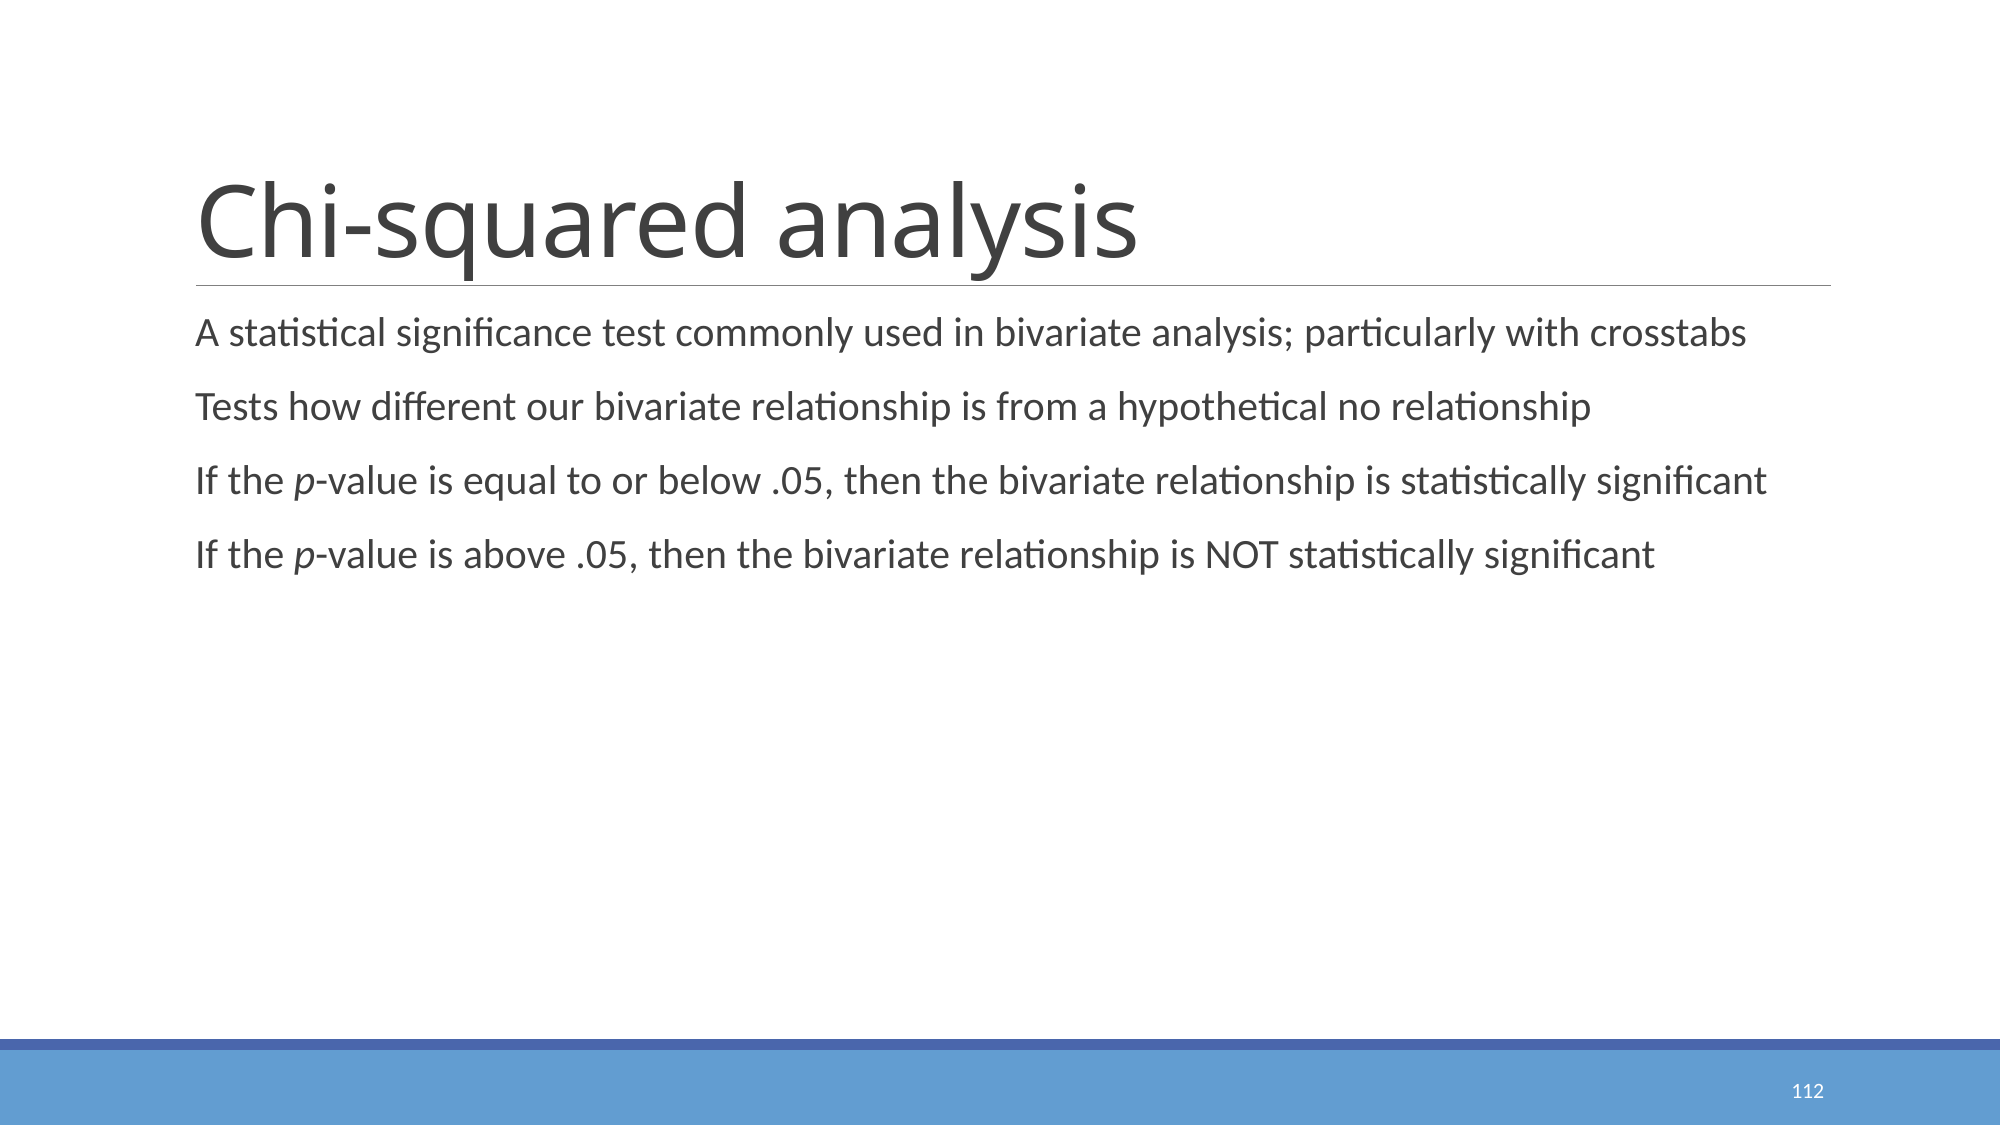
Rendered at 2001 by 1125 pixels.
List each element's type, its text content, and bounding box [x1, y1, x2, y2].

title Chi-squared analysis [180, 47, 1830, 285]
list A statistical significance test commonly used in bivariate analysis; particularly with crosstabs Tests how different our bivariate relationship is from a hypothetical no relationship If the p-value is equal to or below .05, then the bivariate relationship is statistically significant If the p-value is above .05, then the bivariate relationship is NOT statistically significant [180, 302, 1830, 963]
slide_number 112 [1624, 1059, 1840, 1120]
